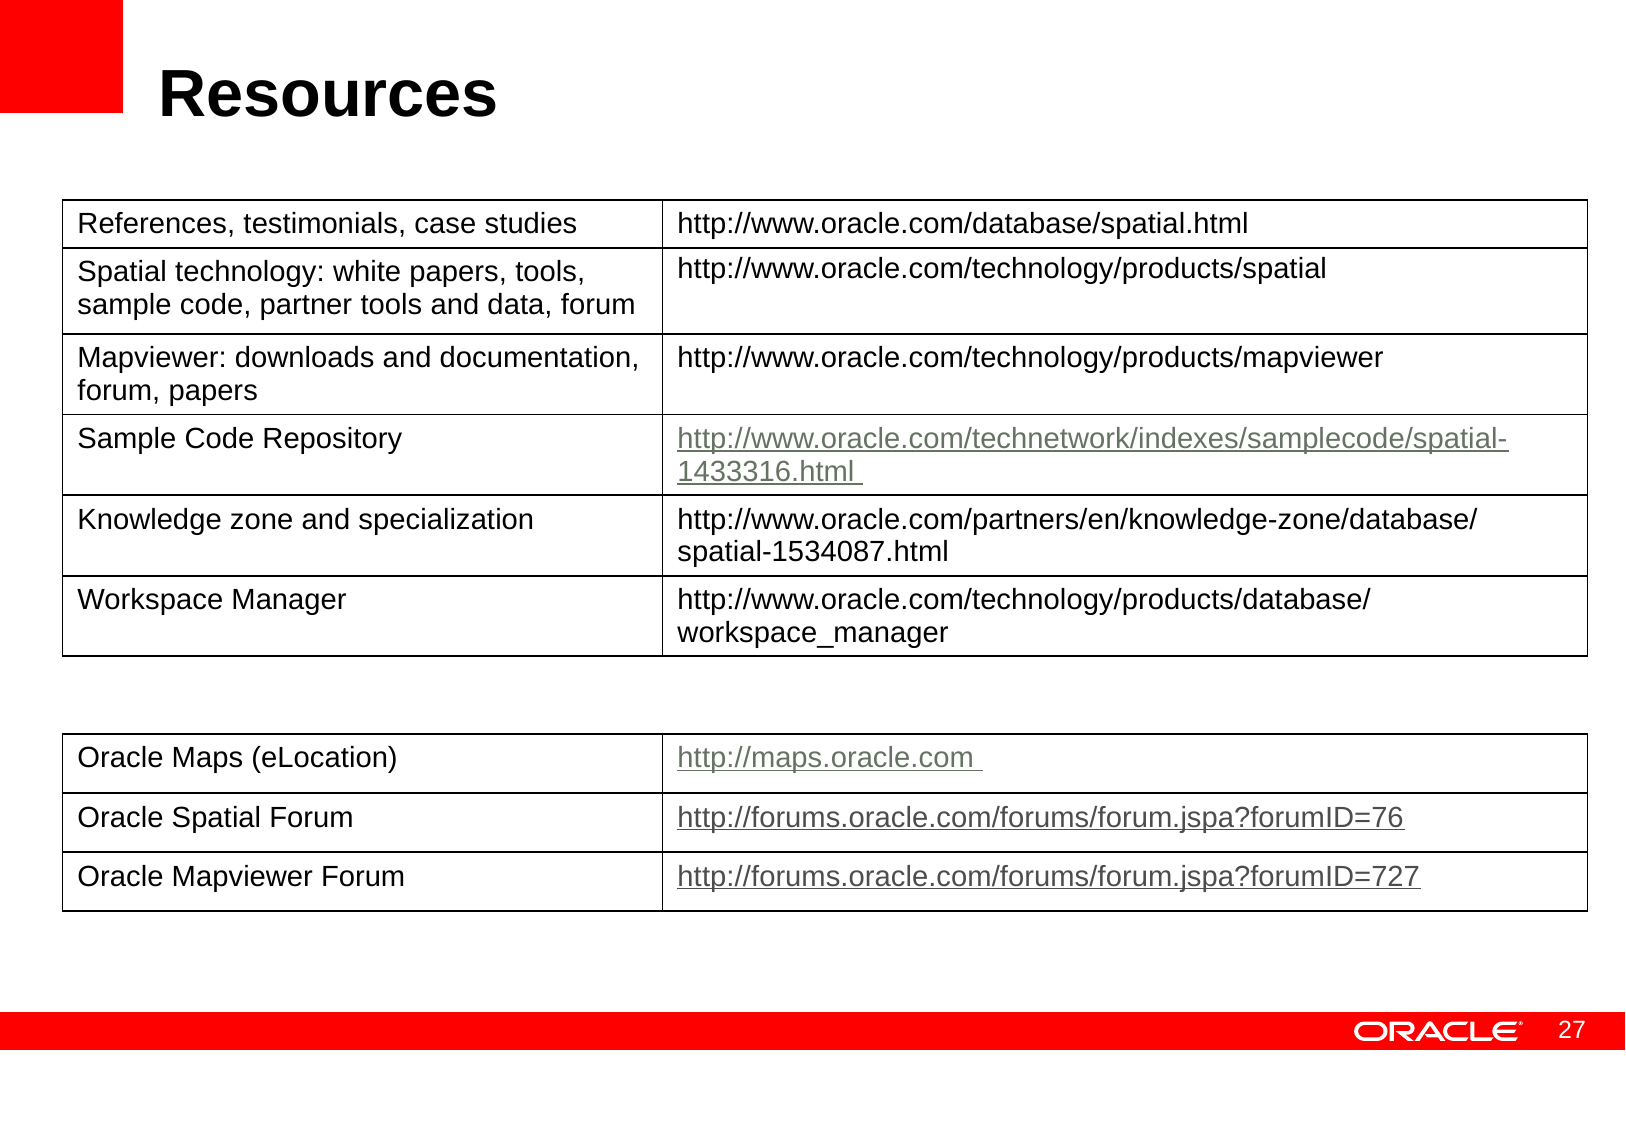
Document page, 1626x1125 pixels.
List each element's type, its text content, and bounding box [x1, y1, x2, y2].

table_cell Oracle Mapviewer Forum [63, 853, 662, 910]
table_cell http://www.oracle.com/technology/products/mapviewer [663, 335, 1587, 414]
table_cell Mapviewer: downloads and documentation, forum, papers [63, 335, 662, 414]
table_header http://maps.oracle.com [663, 735, 1587, 792]
table_cell http://www.oracle.com/technology/products/database/workspace_manager [663, 577, 1587, 655]
title Resources [157, 49, 1506, 199]
table_cell Workspace Manager [63, 577, 662, 655]
table_cell Oracle Spatial Forum [63, 794, 662, 851]
picture [0, 1012, 1625, 1050]
table_cell Sample Code Repository [63, 415, 662, 494]
table_header References, testimonials, case studies [63, 201, 662, 247]
table_header Oracle Maps (eLocation) [63, 735, 662, 792]
table_cell http://www.oracle.com/technology/products/spatial [663, 249, 1587, 333]
table_cell http://www.oracle.com/technetwork/indexes/samplecode/spatial-1433316.html [663, 415, 1587, 494]
picture [0, 0, 123, 113]
table_cell http://forums.oracle.com/forums/forum.jspa?forumID=727 [663, 853, 1587, 910]
table_cell Spatial technology: white papers, tools, sample code, partner tools and data, forum [63, 249, 662, 333]
table_header http://www.oracle.com/database/spatial.html [663, 201, 1587, 247]
table_cell Knowledge zone and specialization [63, 496, 662, 575]
table_cell http://forums.oracle.com/forums/forum.jspa?forumID=76 [663, 794, 1587, 851]
table_cell http://www.oracle.com/partners/en/knowledge-zone/database/spatial-1534087.html [663, 496, 1587, 575]
